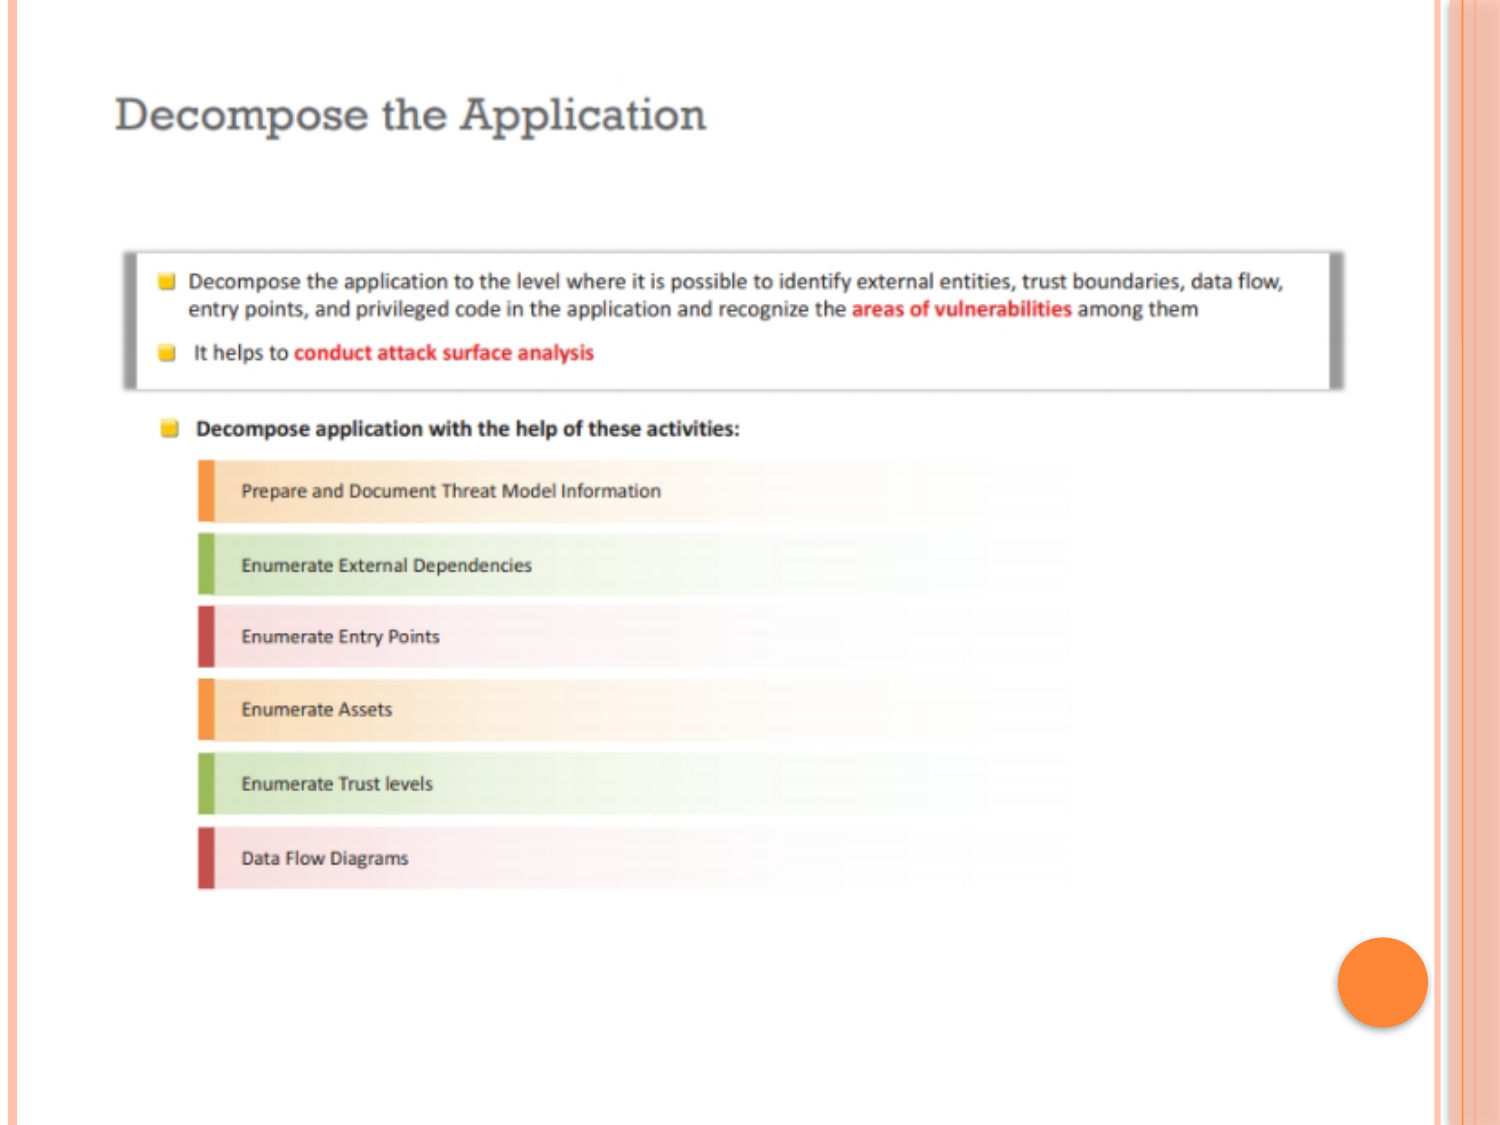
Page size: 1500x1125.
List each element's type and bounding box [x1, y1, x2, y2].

picture [87, 65, 761, 162]
picture [116, 236, 1353, 906]
